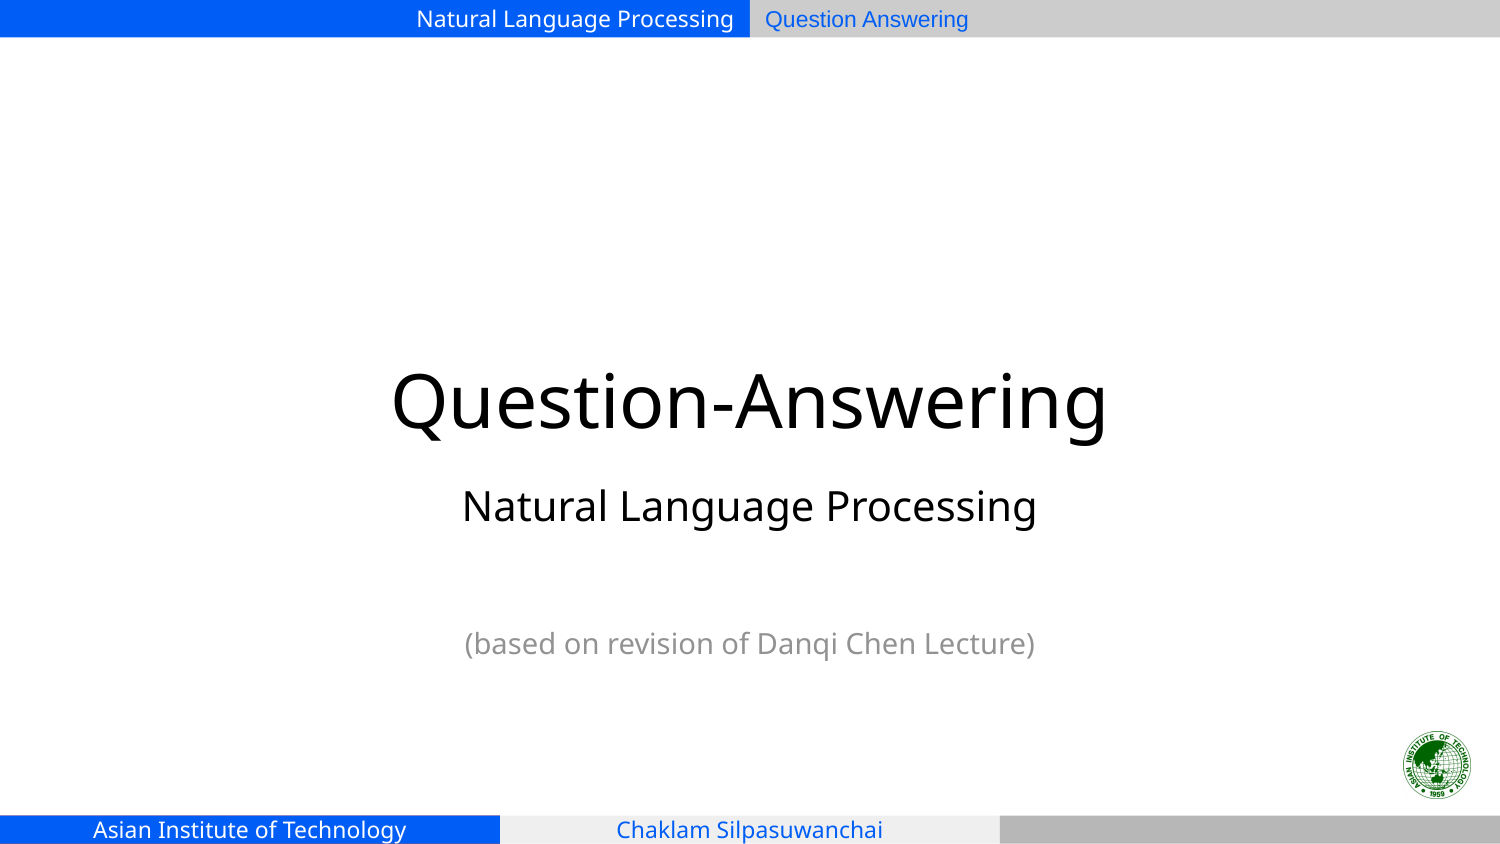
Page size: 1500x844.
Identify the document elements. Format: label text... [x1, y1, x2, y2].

picture [1403, 731, 1471, 799]
title Question-Answering [51, 122, 1449, 459]
subtitle Natural Language Processing (based on revision of Danqi Chen Lecture) [51, 464, 1449, 595]
